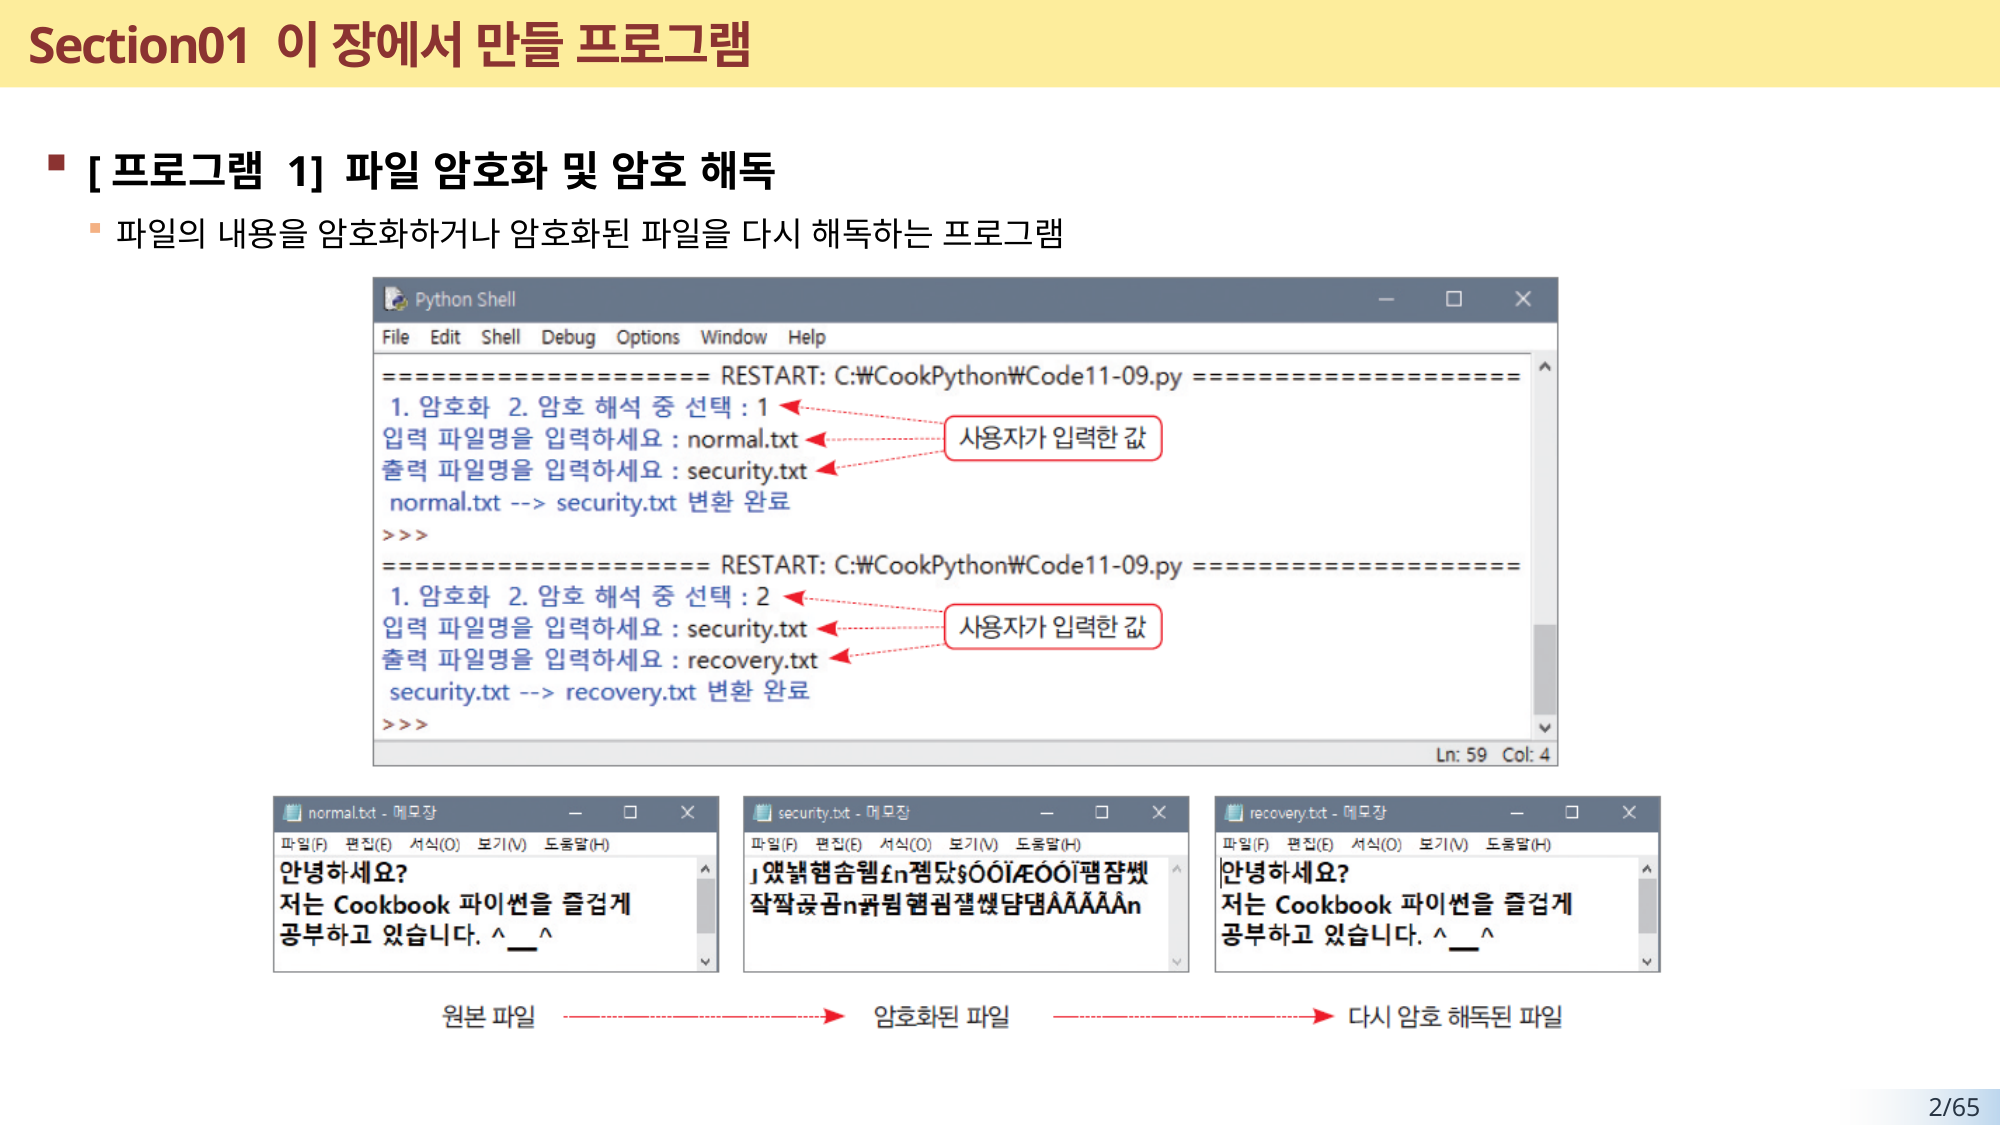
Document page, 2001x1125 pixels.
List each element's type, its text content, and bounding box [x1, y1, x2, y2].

title Section01 이 장에서 만들 프로그램 [13, 8, 1717, 87]
list [프로그램 1] 파일 암호화 및 암호 해독 파일의 내용을 암호화하거나 암호화된 파일을 다시 해독하는 프로그램 [13, 126, 1975, 1057]
picture [262, 273, 1685, 1058]
